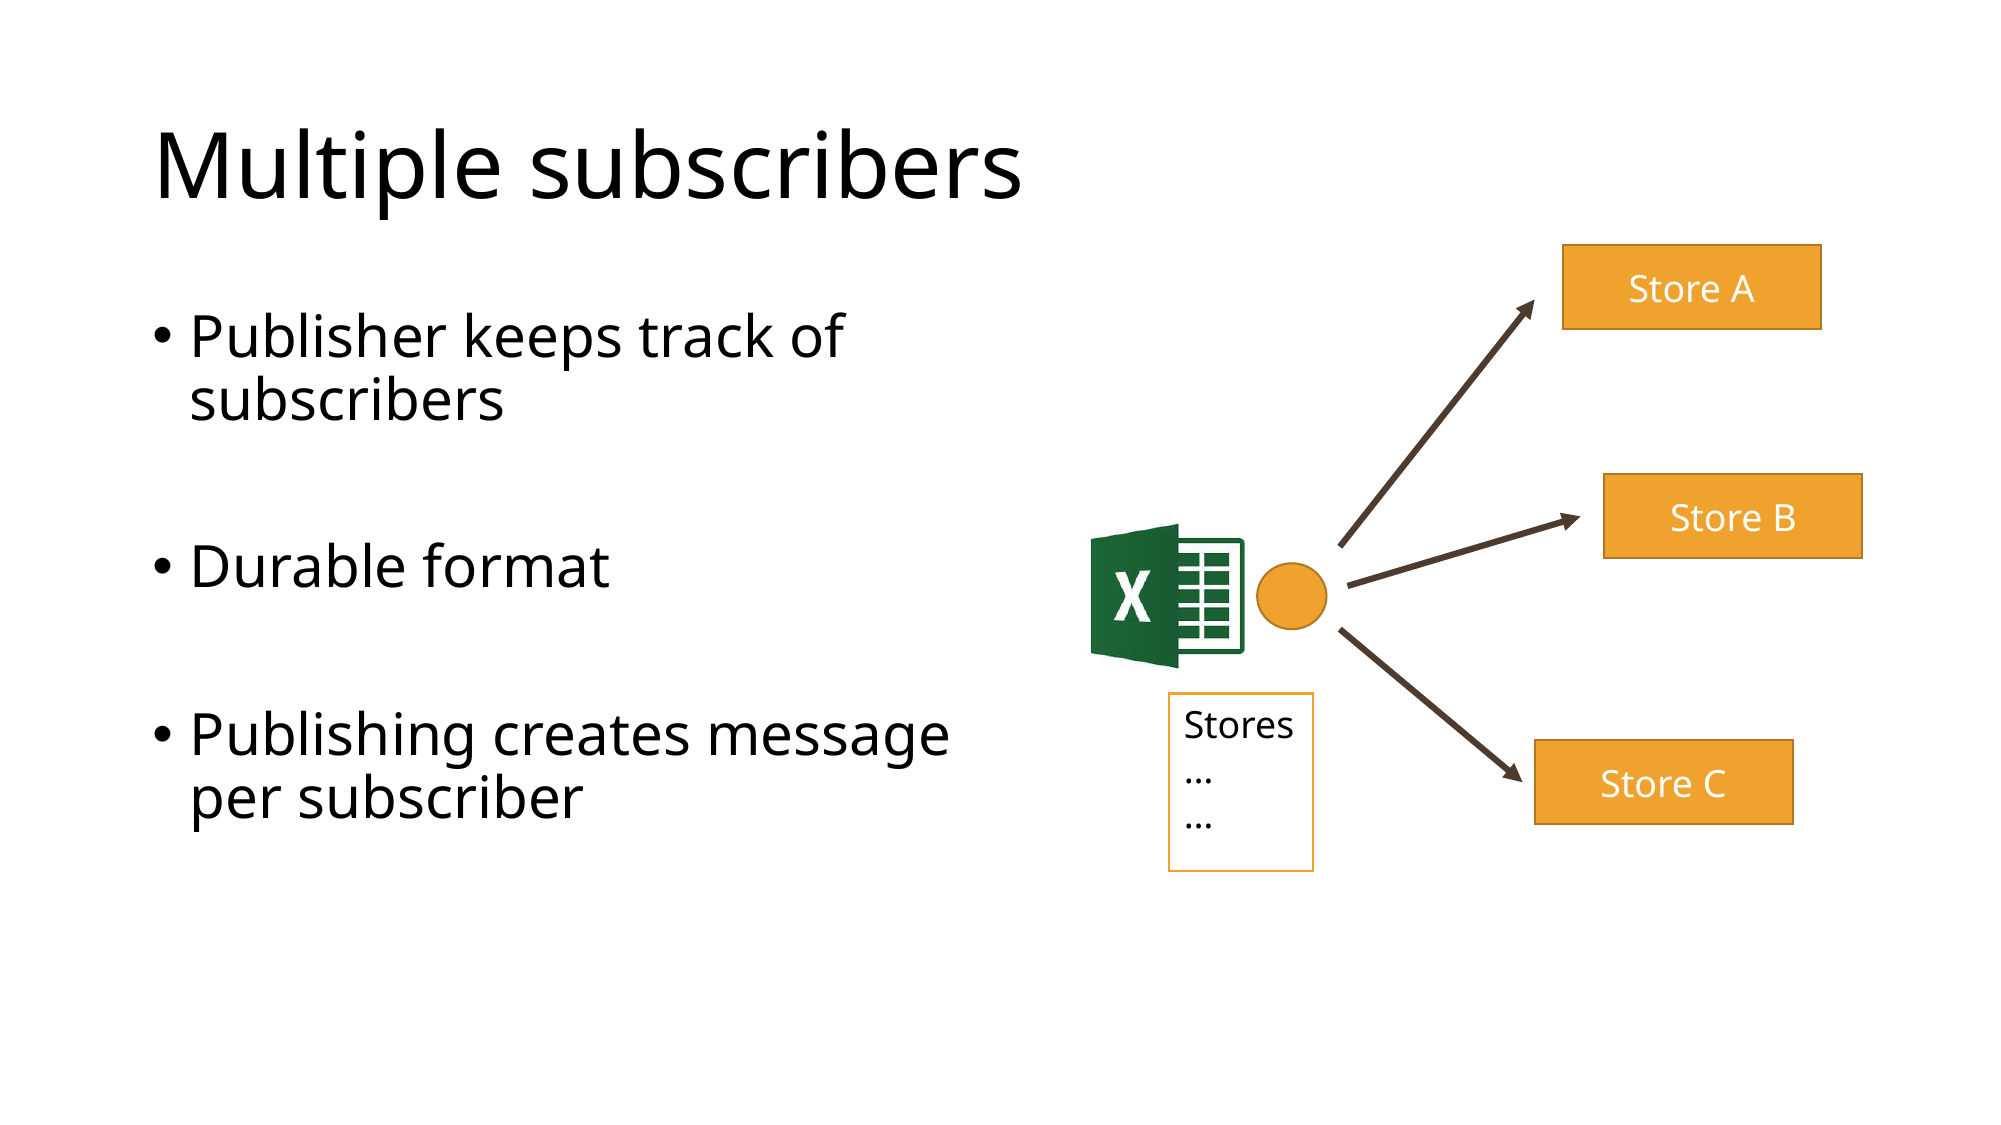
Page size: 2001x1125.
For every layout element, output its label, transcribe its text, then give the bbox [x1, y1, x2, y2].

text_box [1339, 299, 1535, 547]
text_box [1339, 629, 1523, 783]
title Multiple subscribers [137, 59, 1863, 278]
text_box Store A [1562, 244, 1822, 330]
text_box Store C [1534, 739, 1794, 825]
text_box [1256, 562, 1328, 631]
picture [1087, 516, 1248, 676]
text_box Store B [1603, 473, 1863, 559]
text_box Stores … … [1168, 692, 1314, 872]
list Publisher keeps track of subscribers Durable format Publishing creates message per subscriber [137, 299, 988, 1014]
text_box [1347, 516, 1581, 587]
